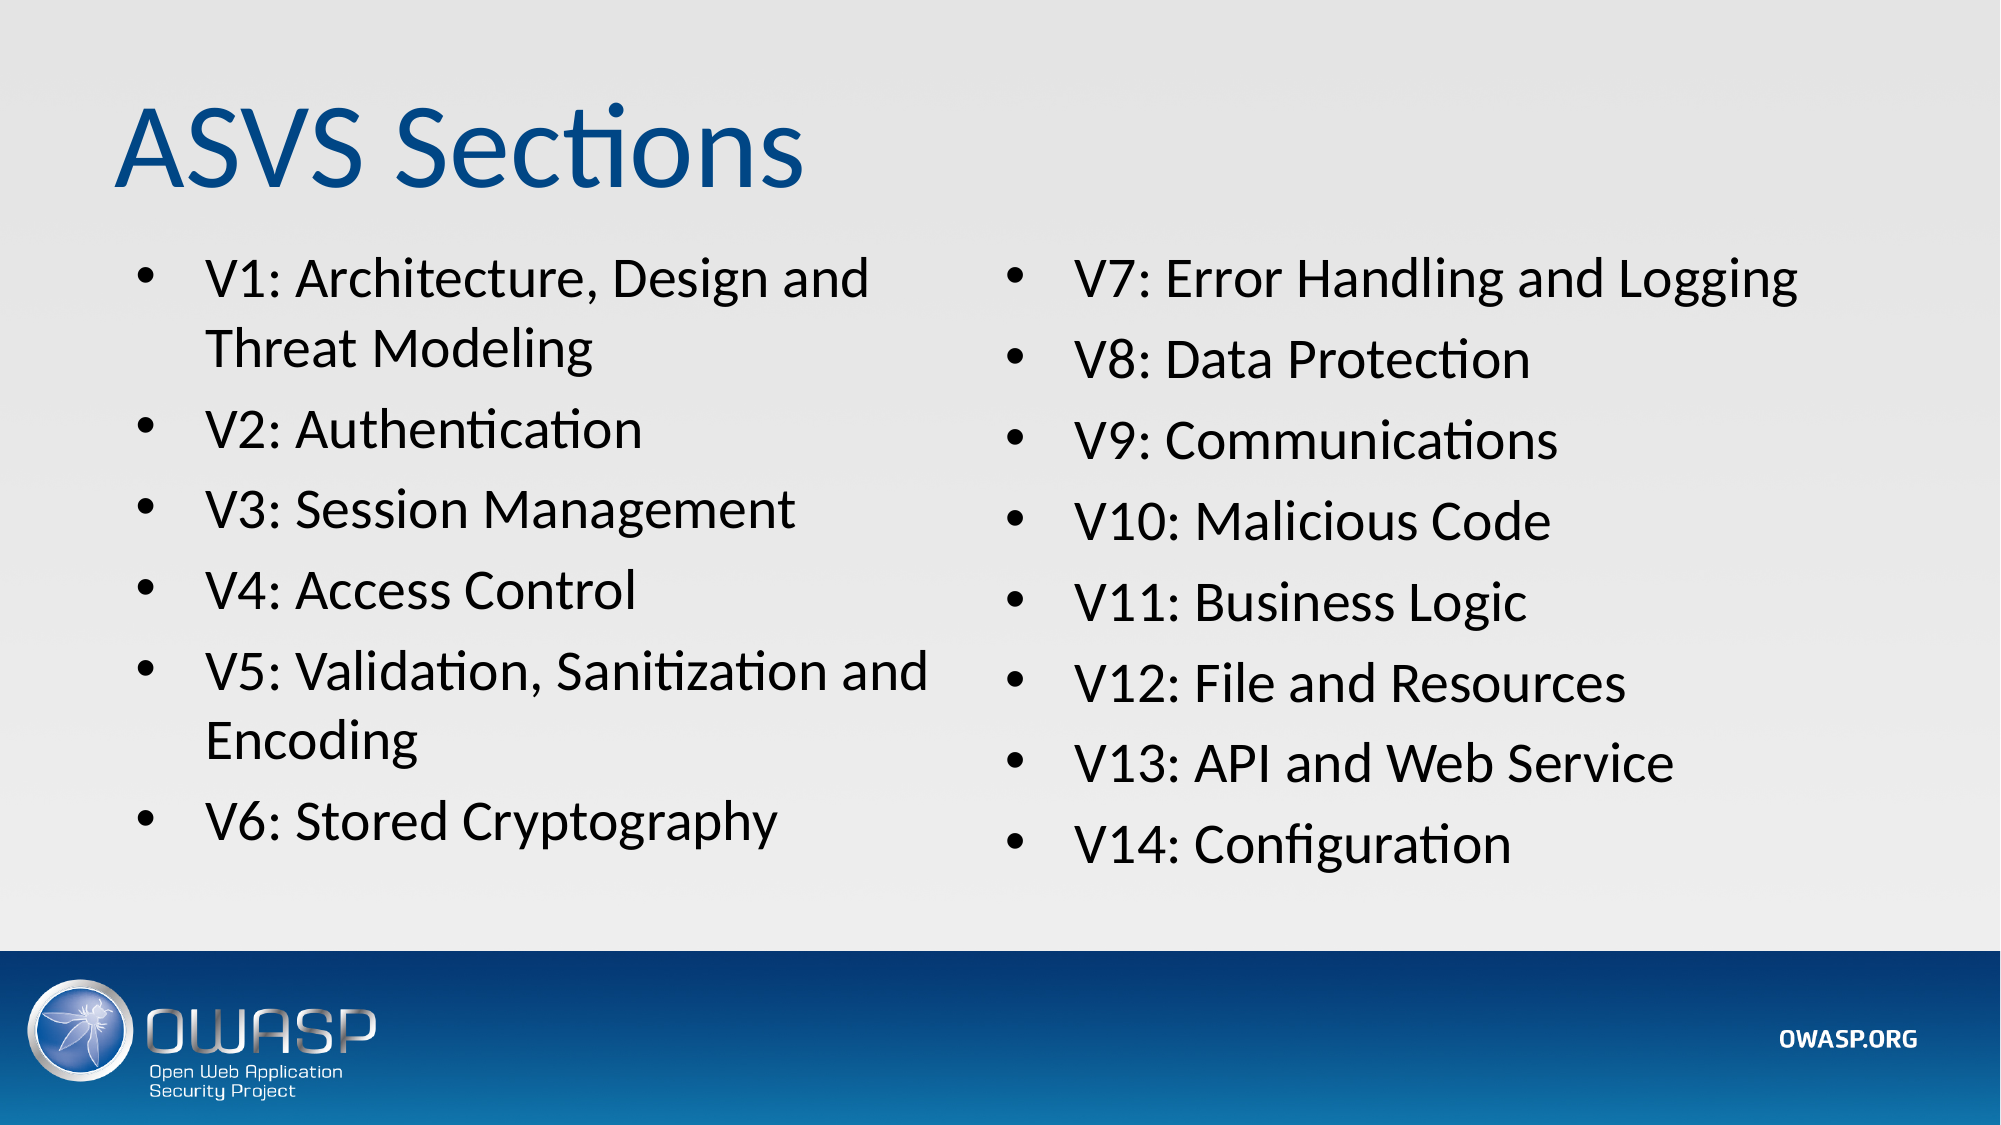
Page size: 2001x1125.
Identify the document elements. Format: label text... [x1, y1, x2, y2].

picture [0, 0, 2001, 1125]
text_box [1205, 893, 1827, 1125]
list V1: Architecture, Design and Threat Modeling V2: Authentication V3: Session Management V4: Access Control V5: Validation, Sanitization and Encoding V6: Stored Cryptography V7: Error Handling and Logging V8: Data Protection V9: Communications V10: Malicious Code V11: Business Logic V12: File and Resources V13: API and Web Service V14: Configuration [120, 232, 1890, 893]
title ASVS Sections [99, 45, 1900, 233]
